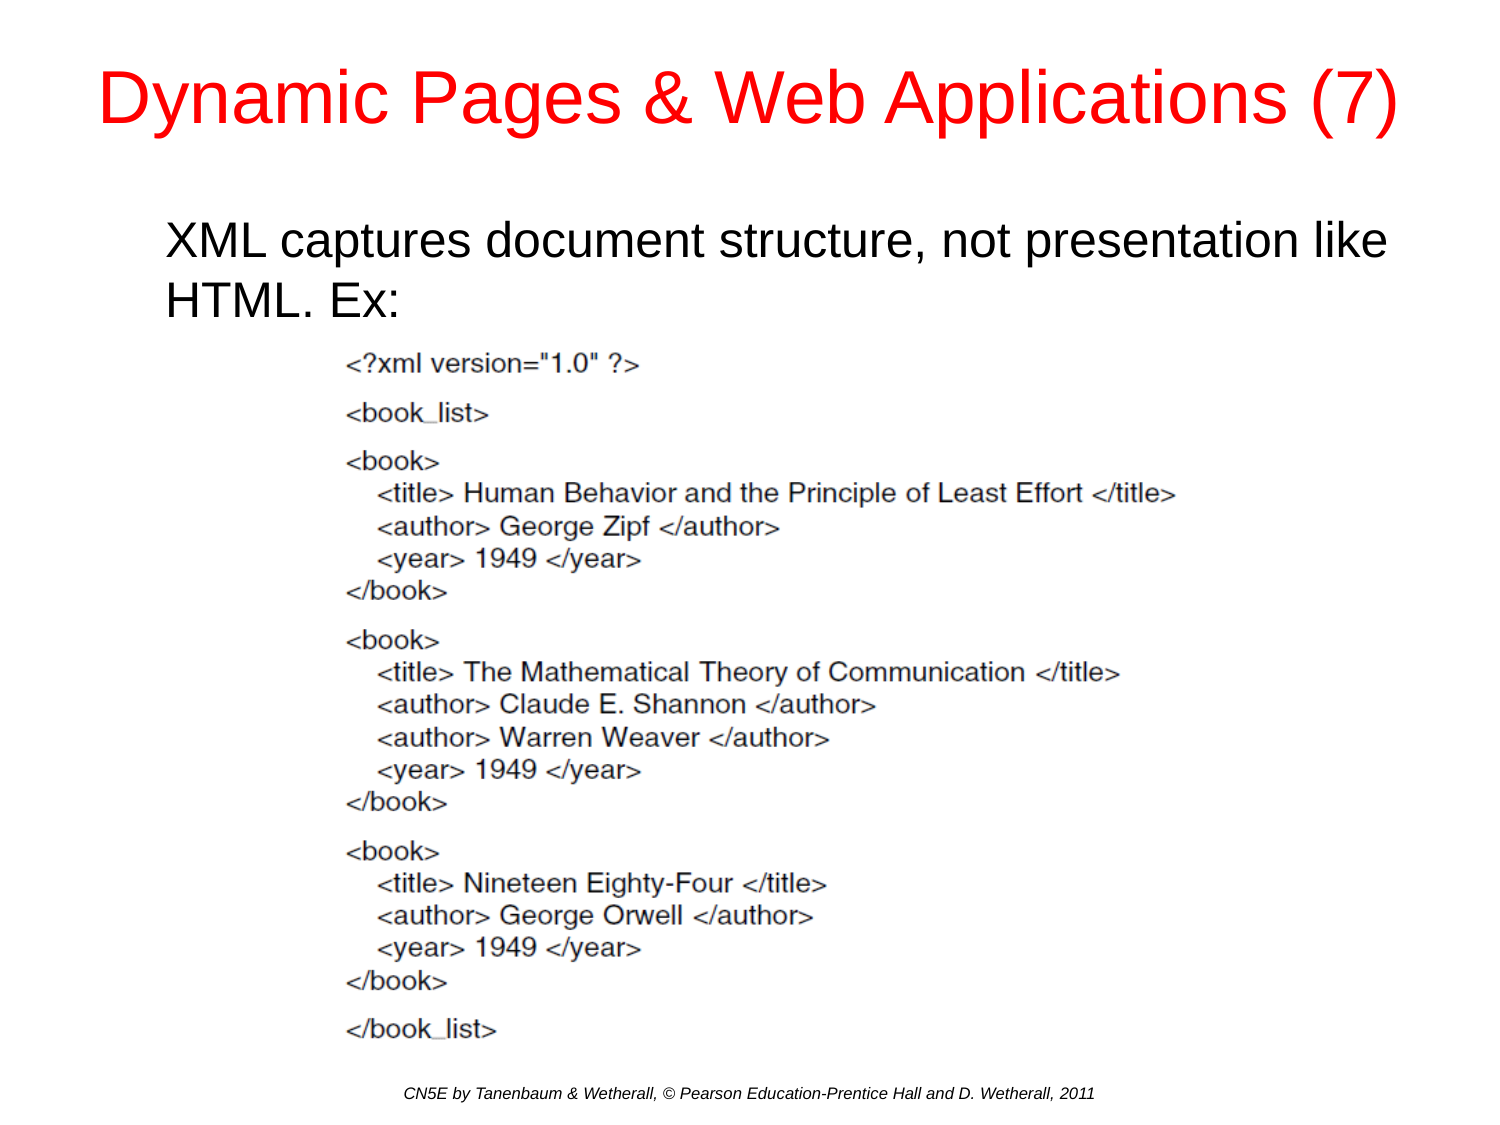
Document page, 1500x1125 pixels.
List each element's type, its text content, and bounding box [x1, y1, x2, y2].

title Dynamic Pages & Web Applications (7) [0, 0, 1500, 188]
list XML captures document structure, not presentation like HTML. Ex: [149, 200, 1429, 956]
picture [342, 347, 1202, 1046]
footer CN5E by Tanenbaum & Wetherall, © Pearson Education-Prentice Hall and D. Wetherall, 2011 [0, 1074, 1500, 1125]
